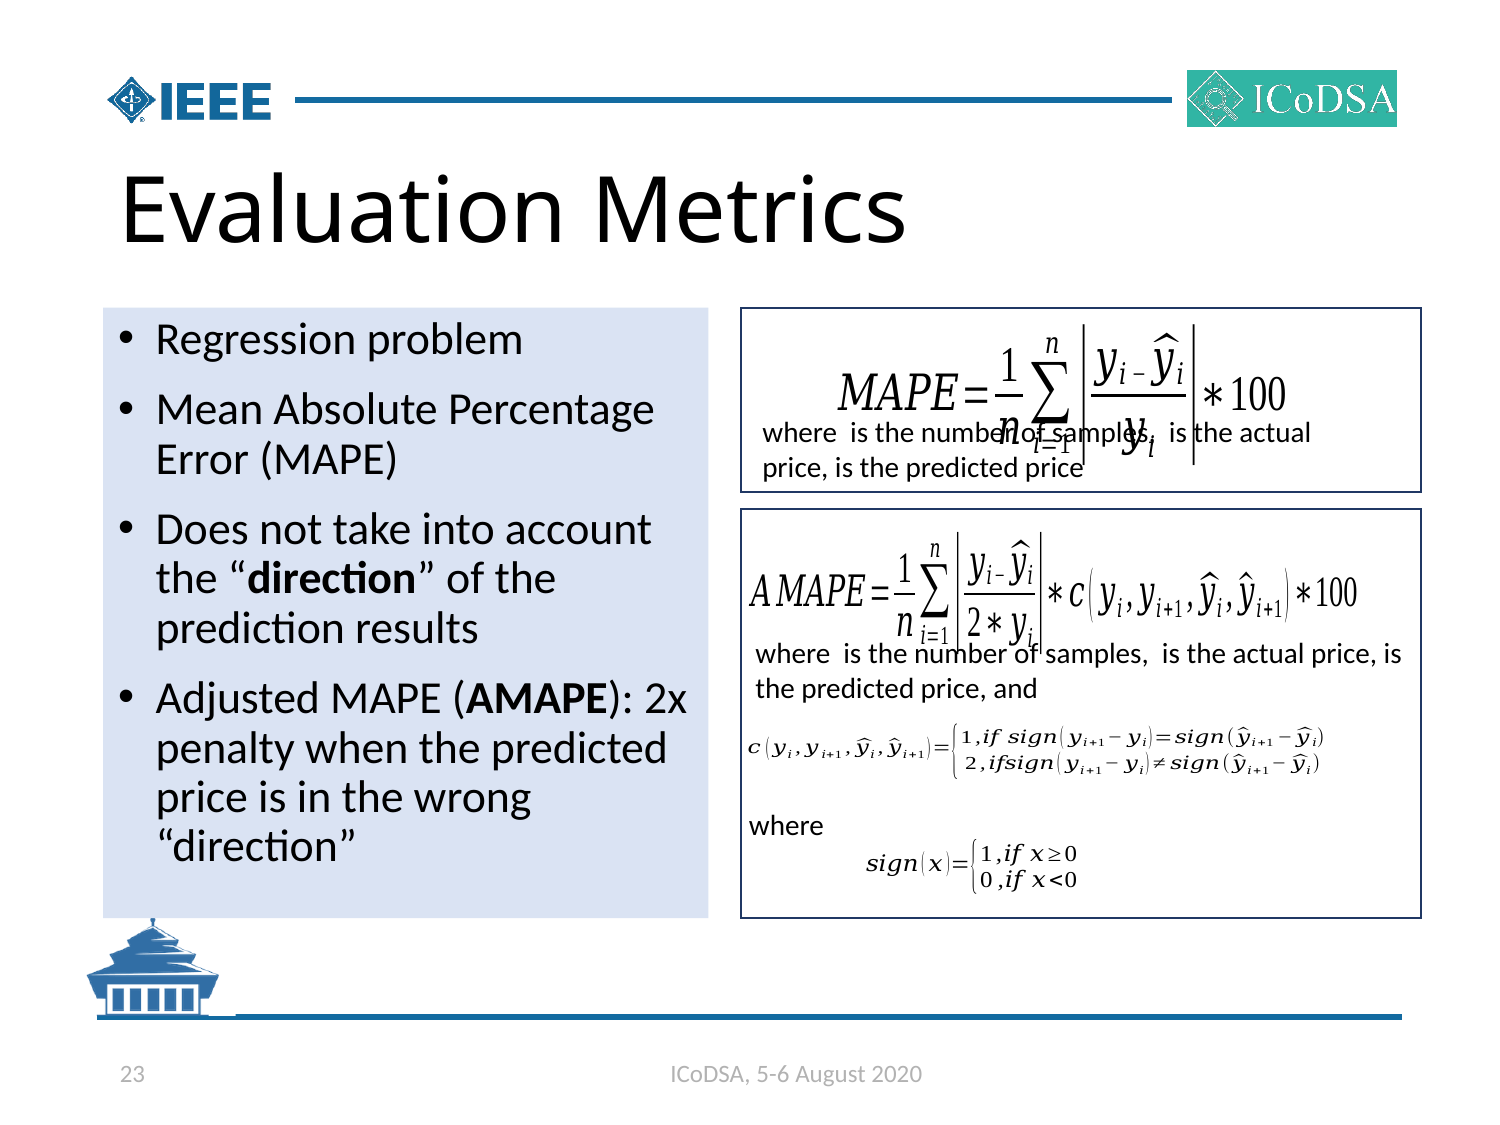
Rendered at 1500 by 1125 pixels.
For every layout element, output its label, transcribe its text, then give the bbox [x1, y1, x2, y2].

text_box [740, 307, 1422, 493]
footer ICoDSA, 5-6 August 2020 [496, 1042, 1097, 1103]
picture [97, 75, 281, 124]
title Evaluation Metrics [103, 148, 1397, 278]
slide_number 23 [104, 1042, 443, 1103]
list Regression problem Mean Absolute Percentage Error (MAPE) Does not take into account the “direction” of the prediction results Adjusted MAPE (AMAPE): 2x penalty when the predicted price is in the wrong “direction” [103, 307, 709, 919]
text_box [740, 509, 1432, 919]
picture [1187, 70, 1397, 127]
